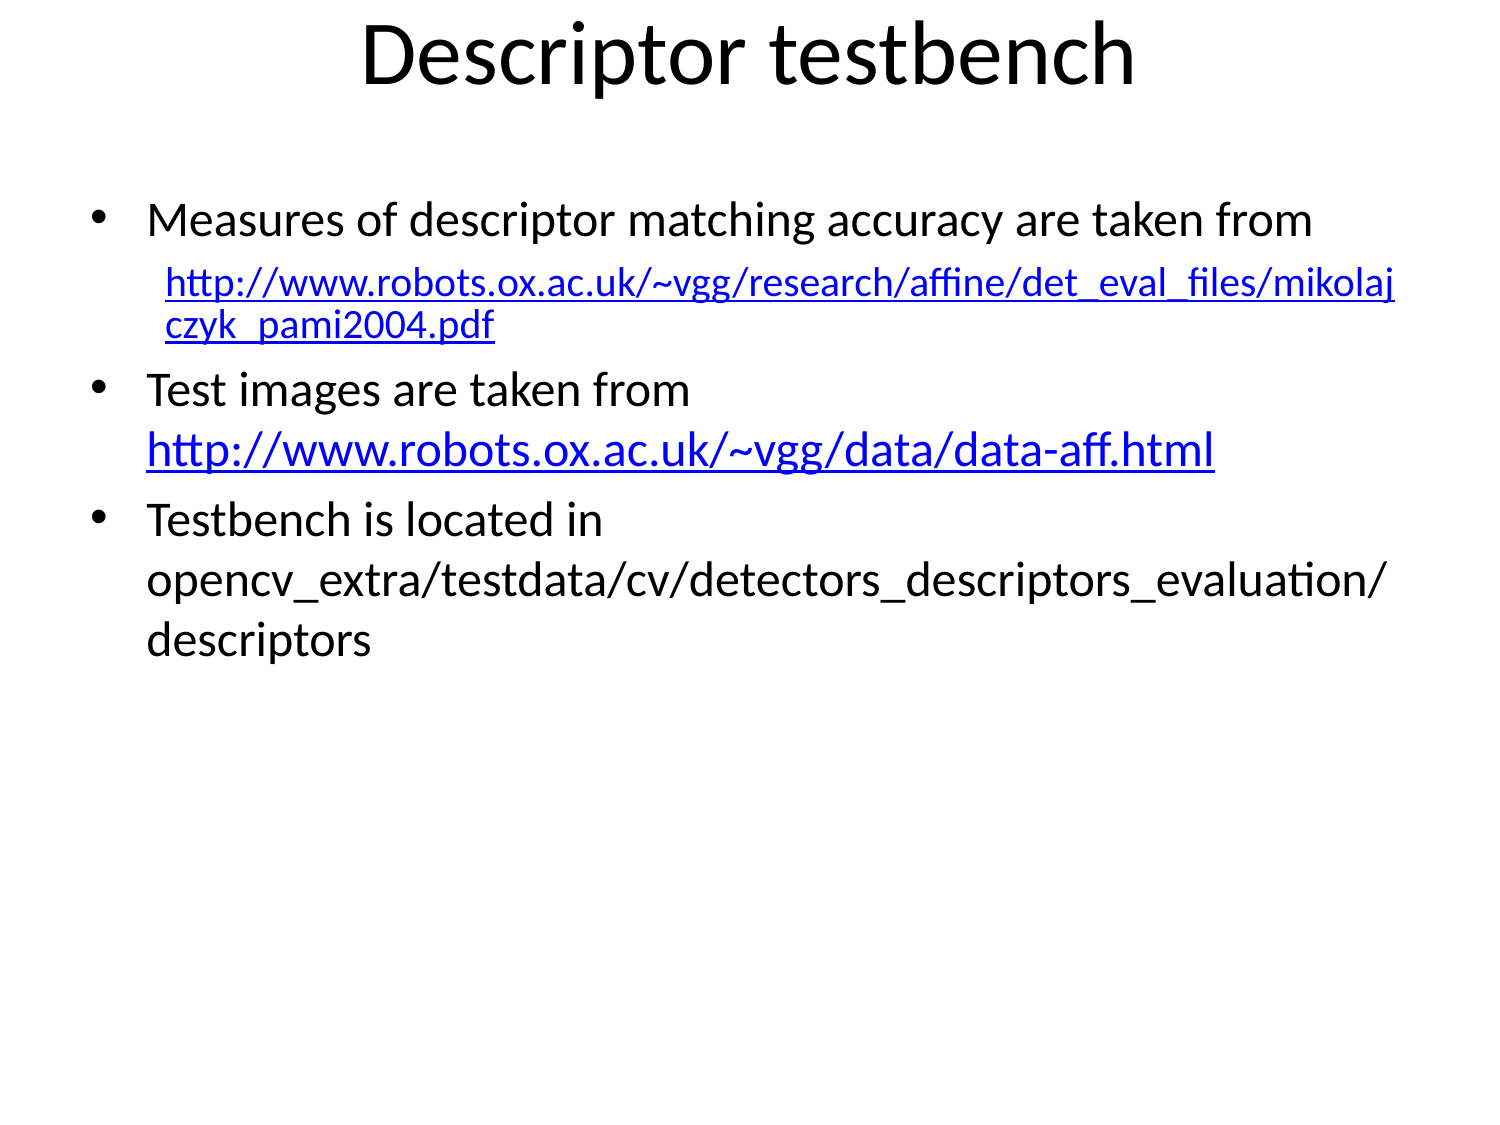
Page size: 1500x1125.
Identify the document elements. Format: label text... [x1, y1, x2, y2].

list Measures of descriptor matching accuracy are taken from http://www.robots.ox.ac.uk/~vgg/research/affine/det_eval_files/mikolajczyk_pami2004.pdf Test images are taken from http://www.robots.ox.ac.uk/~vgg/data/data-aff.html Testbench is located in opencv_extra/testdata/cv/detectors_descriptors_evaluation/descriptors [74, 178, 1426, 922]
title Descriptor testbench [74, 0, 1426, 143]
